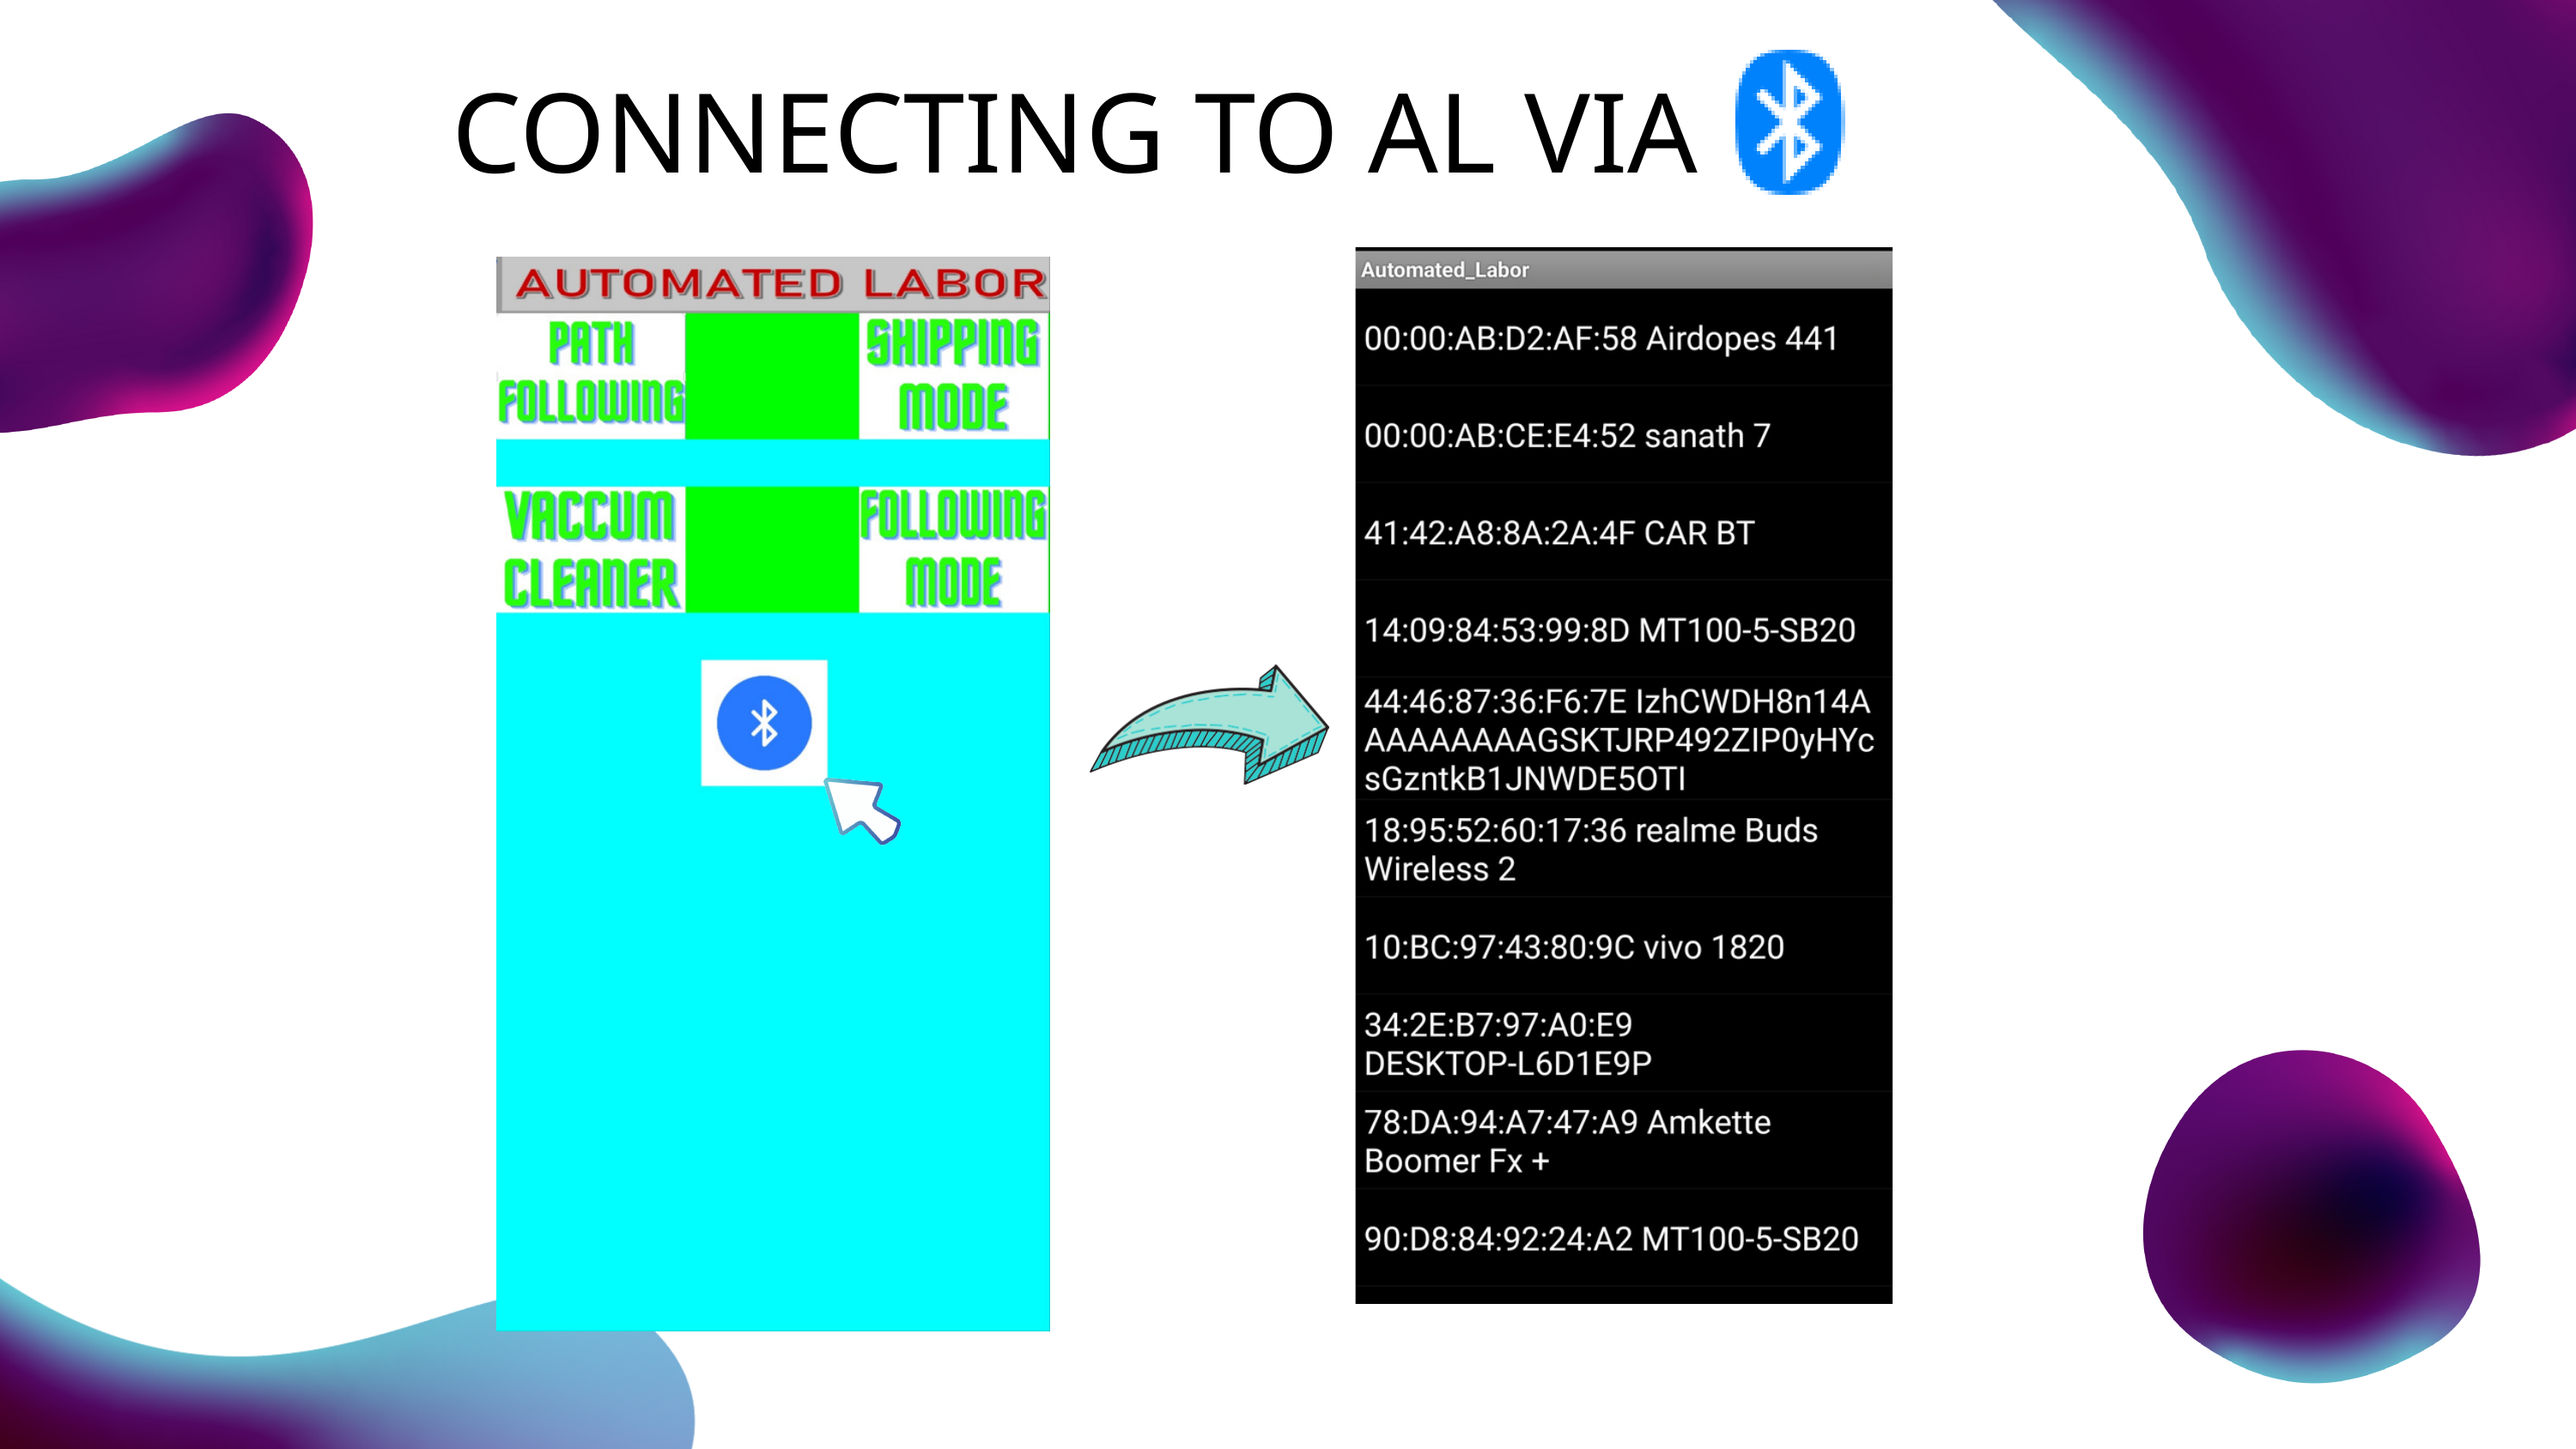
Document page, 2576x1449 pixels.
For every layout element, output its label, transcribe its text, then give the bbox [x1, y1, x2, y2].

picture [2091, 1000, 2547, 1448]
picture [0, 256, 1050, 1449]
picture [1090, 664, 1329, 785]
picture [1735, 49, 1845, 196]
picture [1355, 0, 2576, 1304]
picture [0, 2, 361, 537]
text_box CONNECTING TO AL VIA [361, 64, 1731, 196]
